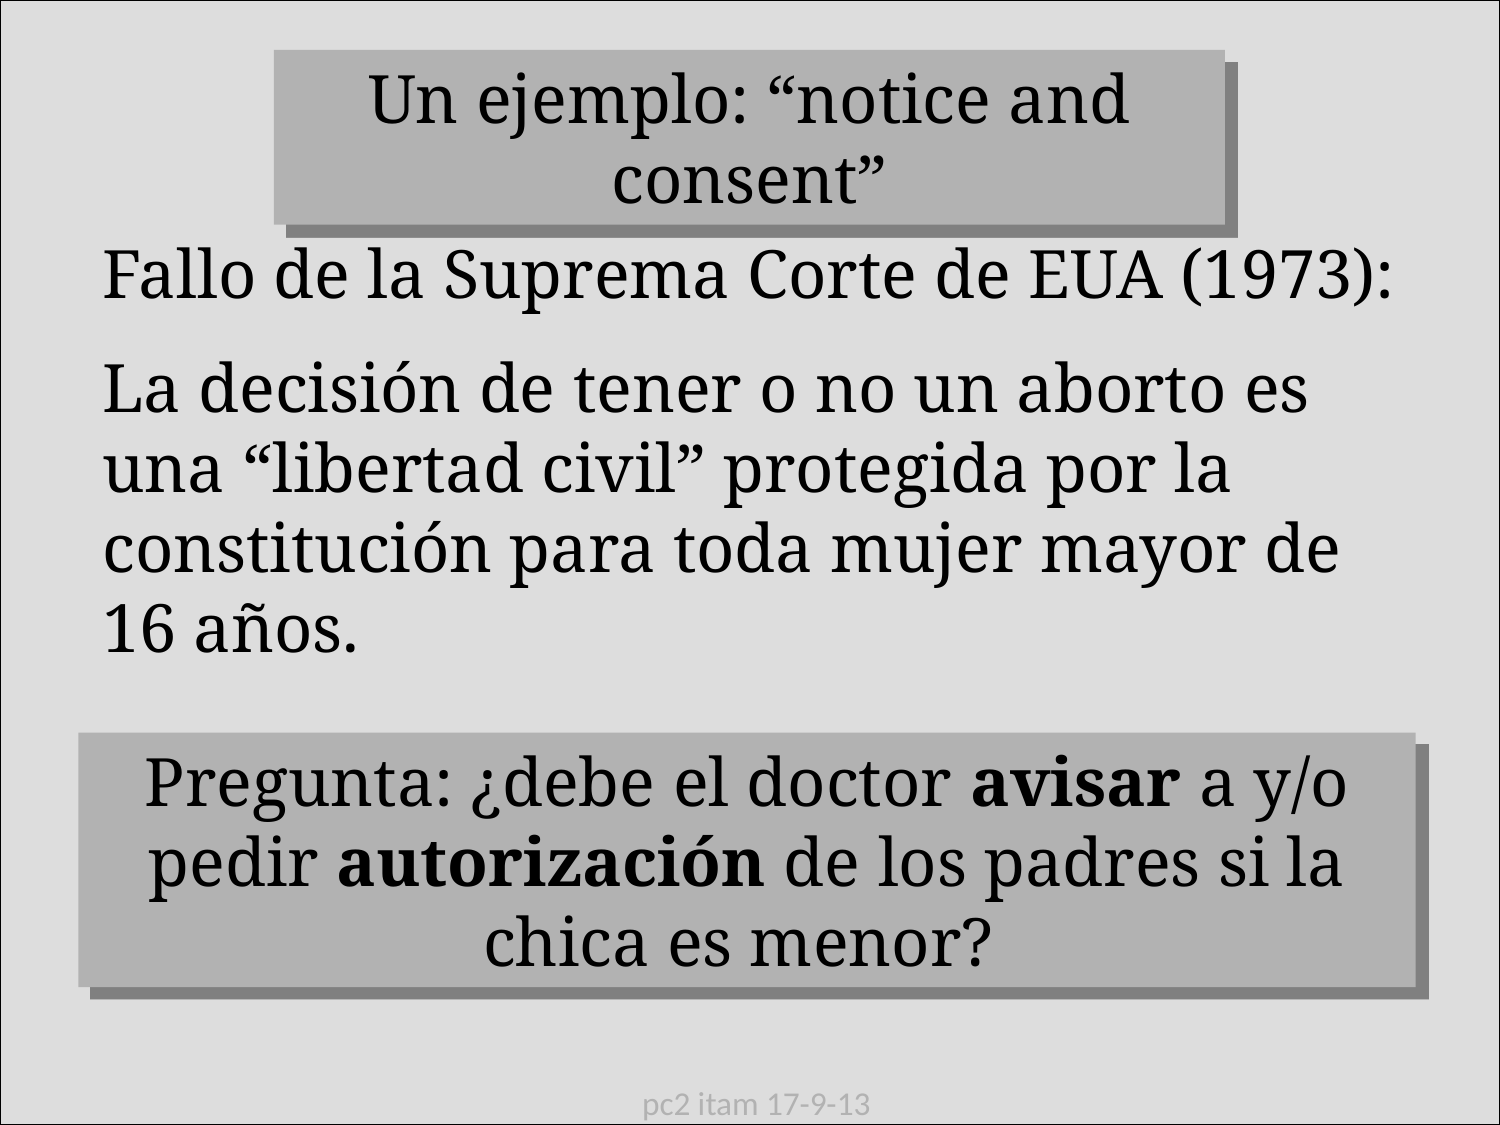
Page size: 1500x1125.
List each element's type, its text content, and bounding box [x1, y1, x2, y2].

text_box Fallo de la Suprema Corte de EUA (1973): La decisión de tener o no un aborto es una “libertad civil” protegida por la constitución para toda mujer mayor de 16 años. [87, 224, 1425, 673]
text_box Un ejemplo: “notice and consent” [273, 49, 1225, 224]
text_box Pregunta: ¿debe el doctor avisar a y/o pedir autorización de los padres si la chica es menor? [78, 732, 1416, 988]
